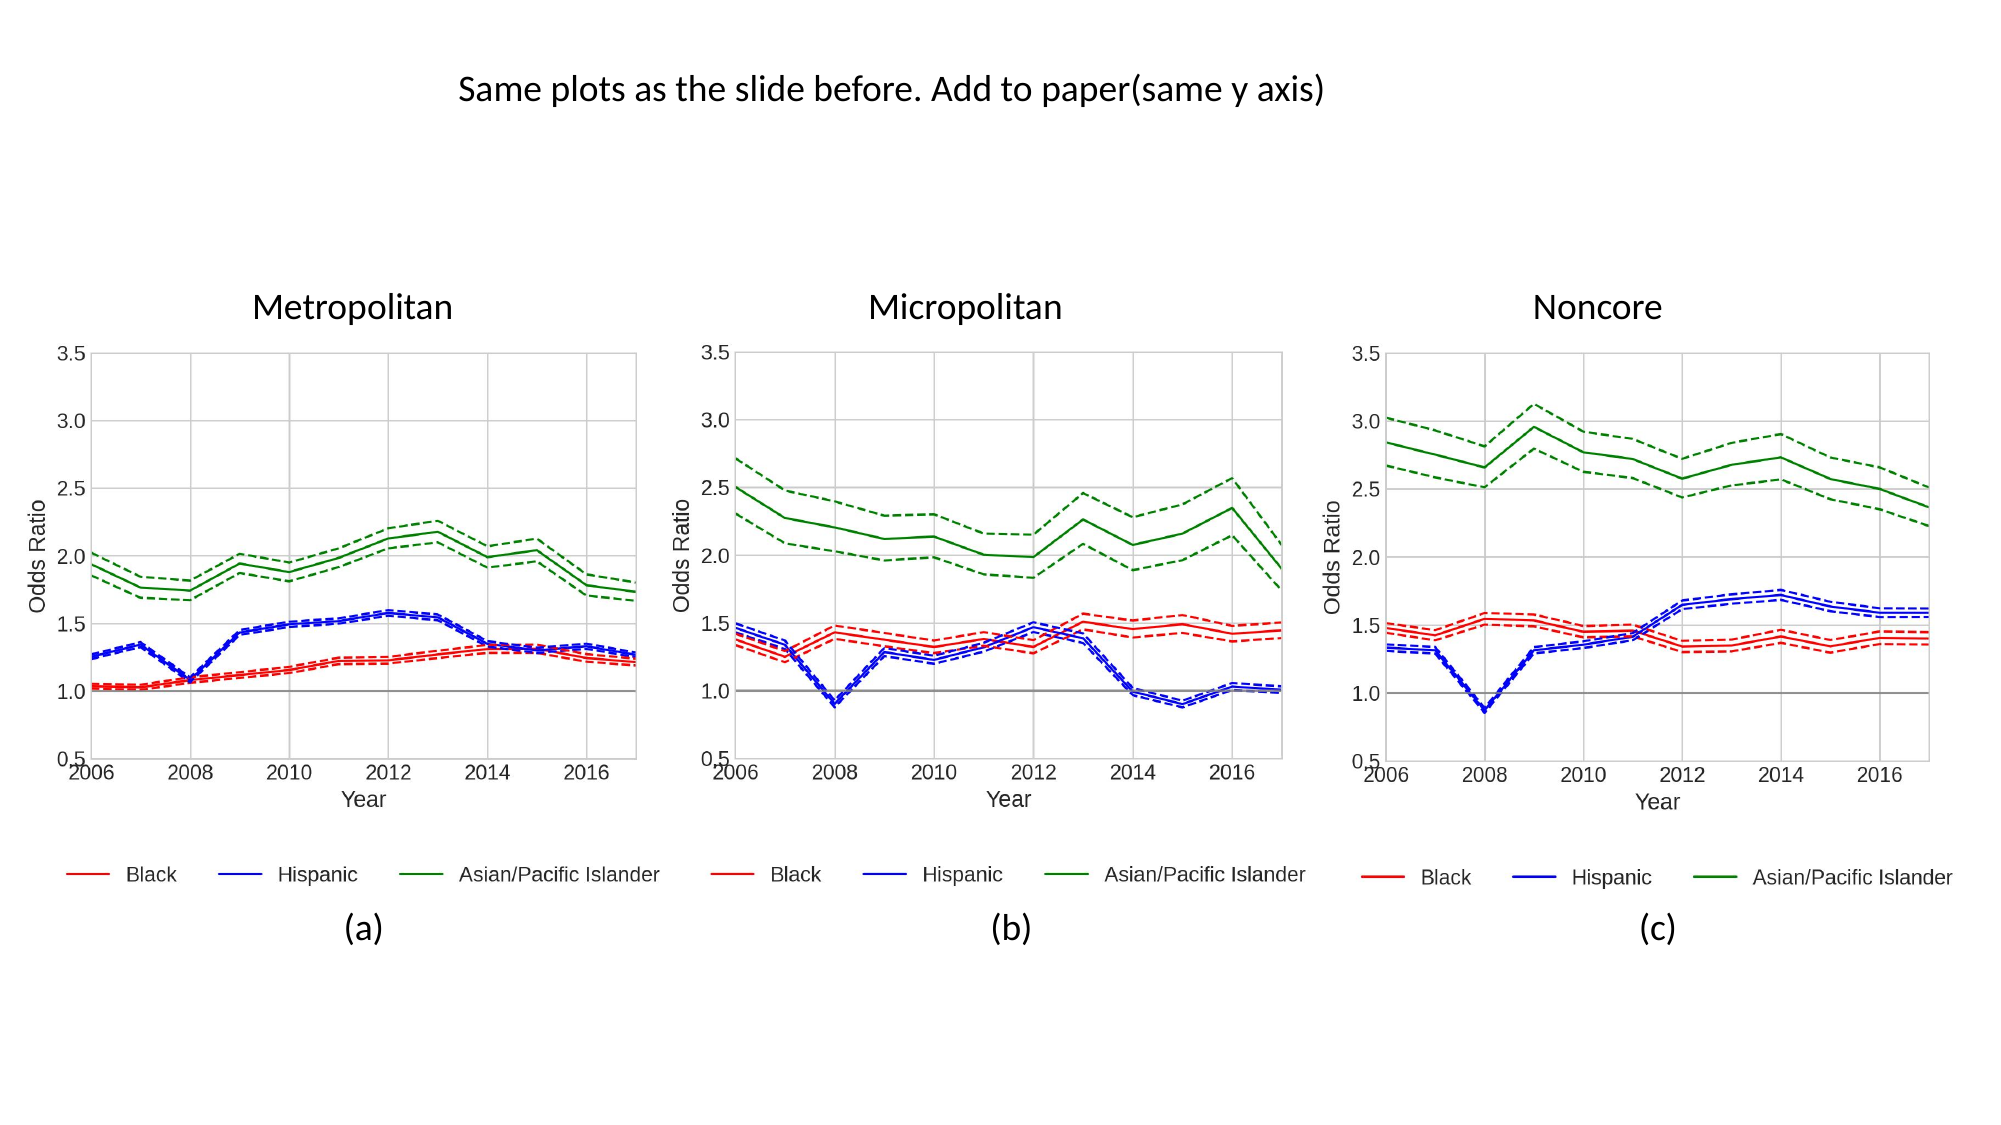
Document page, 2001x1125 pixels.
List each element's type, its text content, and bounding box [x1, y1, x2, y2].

text_box Noncore [1518, 274, 1815, 334]
text_box Metropolitan [237, 274, 534, 334]
text_box Micropolitan [853, 274, 1150, 333]
picture [17, 333, 1972, 908]
text_box Same plots as the slide before. Add to paper(same y axis) [443, 56, 1405, 117]
text_box (b) [975, 905, 1089, 956]
text_box (a) [328, 905, 442, 956]
text_box (c) [1623, 908, 1737, 956]
